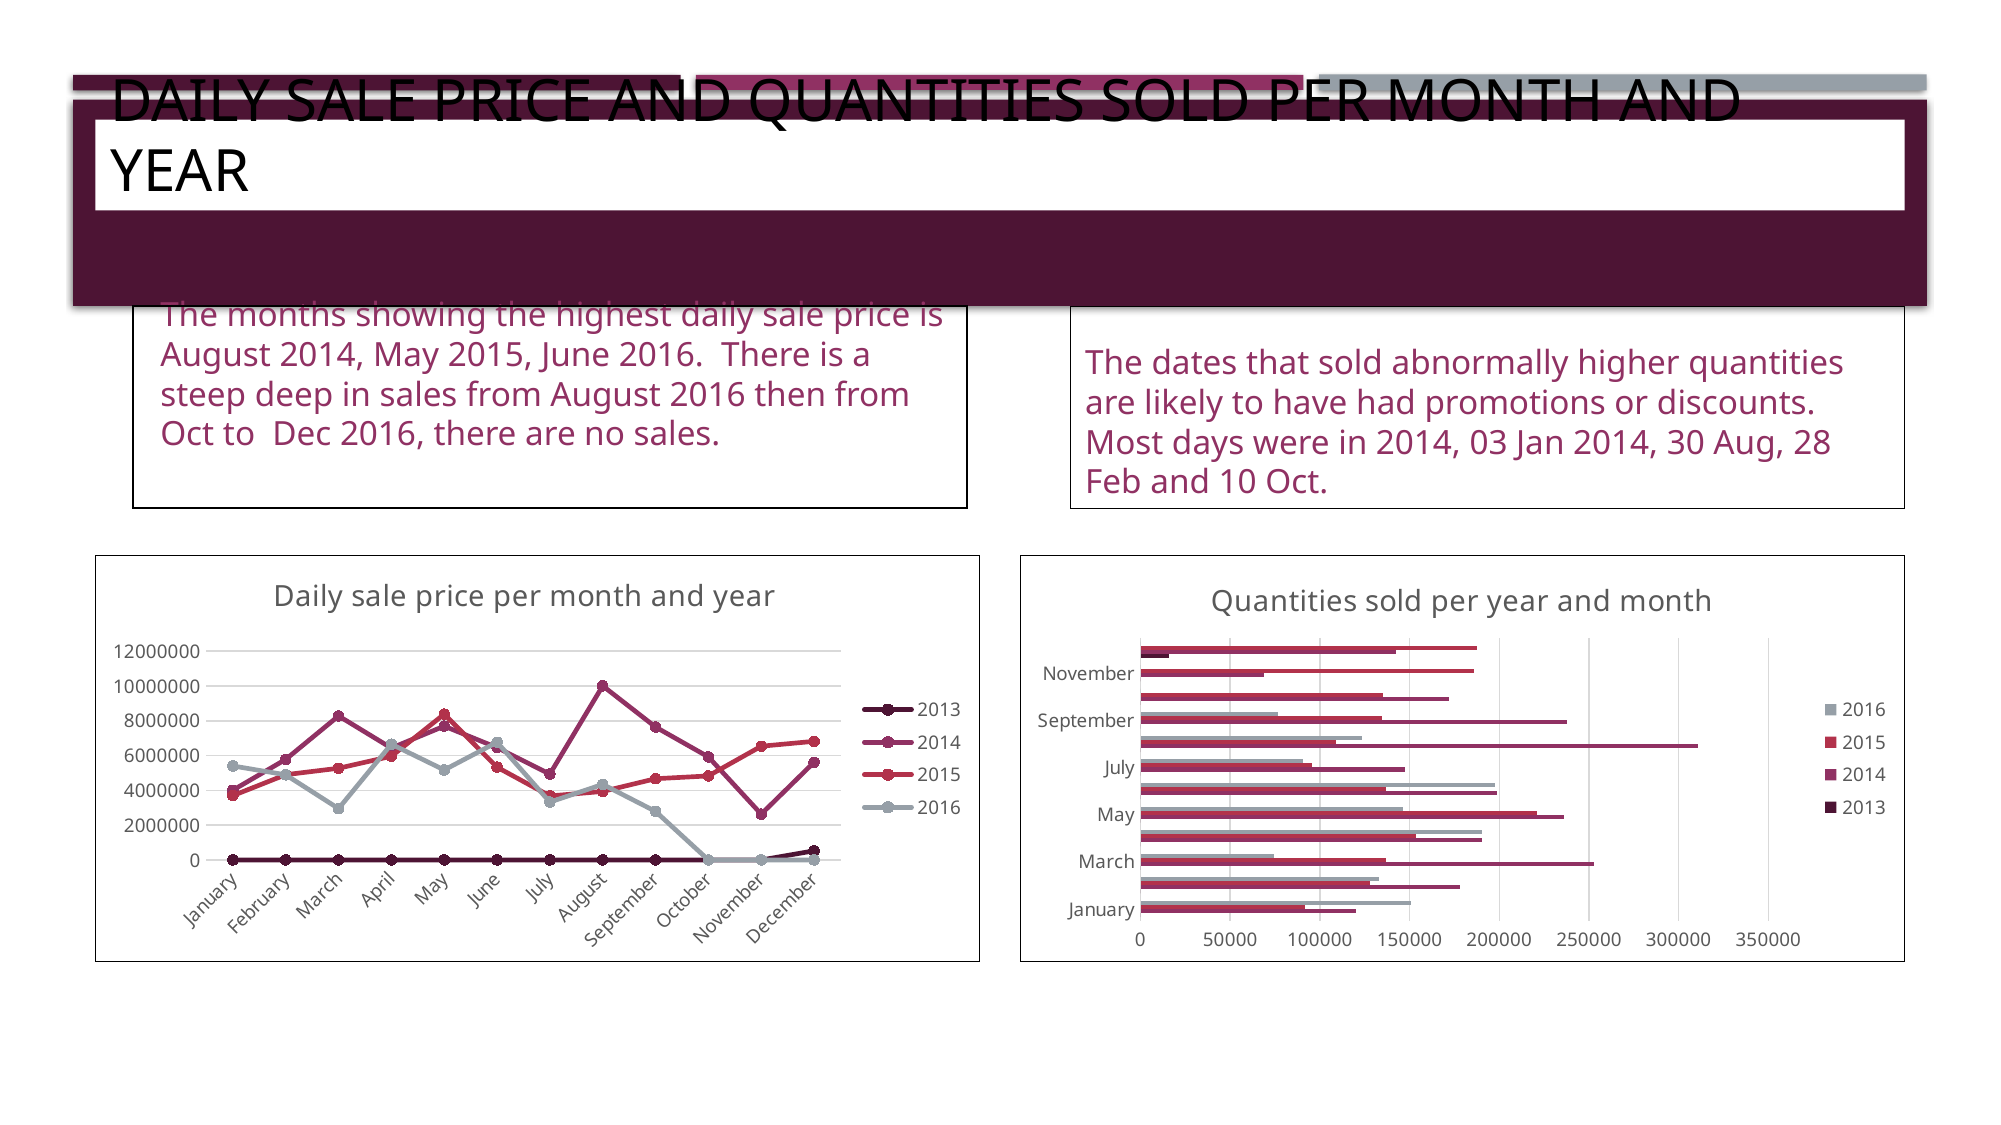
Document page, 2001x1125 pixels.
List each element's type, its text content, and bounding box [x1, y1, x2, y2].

table_header [134, 307, 966, 507]
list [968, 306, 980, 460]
title DAILY SALE PRICE AND QUANTITIES SOLD PER MONTH AND YEAR [95, 119, 1905, 211]
list The dates that sold abnormally higher quantities are likely to have had promotions or discounts. Most days were in 2014, 03 Jan 2014, 30 Aug, 28 Feb and 10 Oct. [1070, 306, 1905, 509]
chart [94, 555, 981, 962]
chart [1019, 555, 1906, 962]
